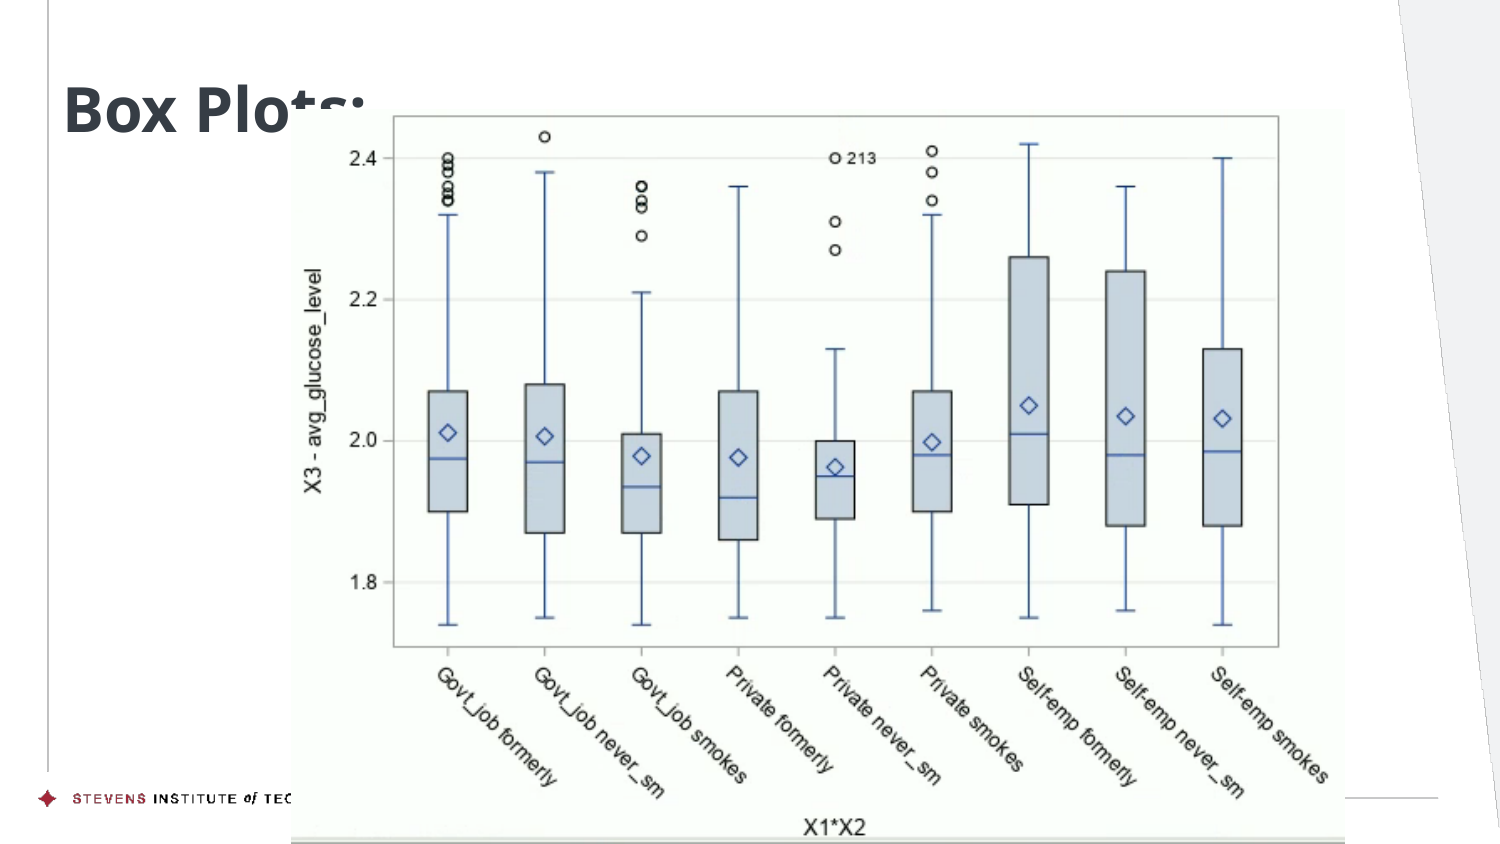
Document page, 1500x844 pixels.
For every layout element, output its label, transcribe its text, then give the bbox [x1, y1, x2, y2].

title Box Plots: [51, 72, 1449, 167]
picture [0, 0, 1500, 844]
